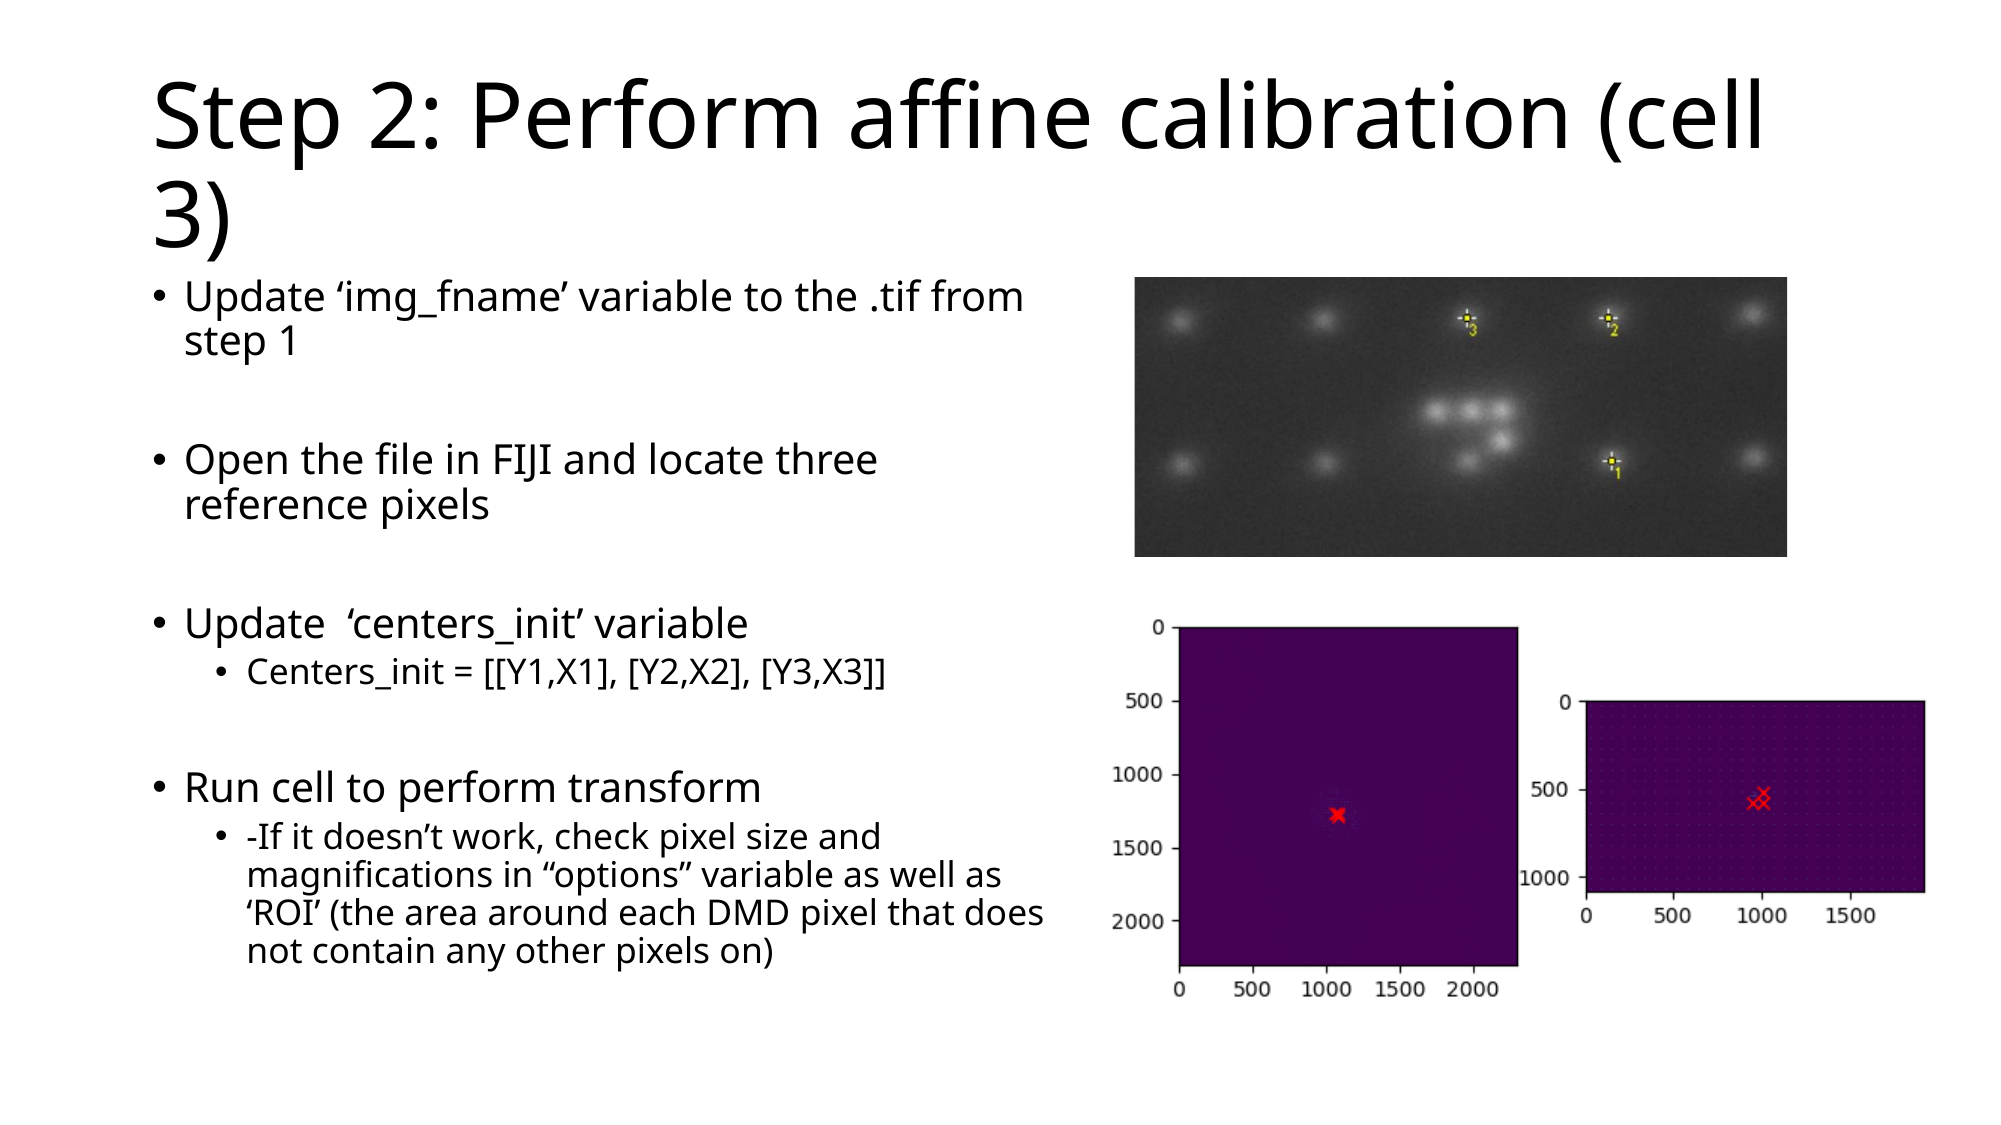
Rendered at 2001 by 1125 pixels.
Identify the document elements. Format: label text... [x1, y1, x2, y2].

list Update ‘img_fname’ variable to the .tif from step 1 Open the file in FIJI and locate three reference pixels Update ‘centers_init’ variable Centers_init = [[Y1,X1], [Y2,X2], [Y3,X3]] Run cell to perform transform -If it doesn’t work, check pixel size and magnifications in “options” variable as well as ‘ROI’ (the area around each DMD pixel that does not contain any other pixels on) [137, 267, 1075, 982]
picture [1133, 276, 1788, 557]
title Step 2: Perform affine calibration (cell 3) [137, 59, 1863, 278]
picture [1102, 612, 1939, 1004]
